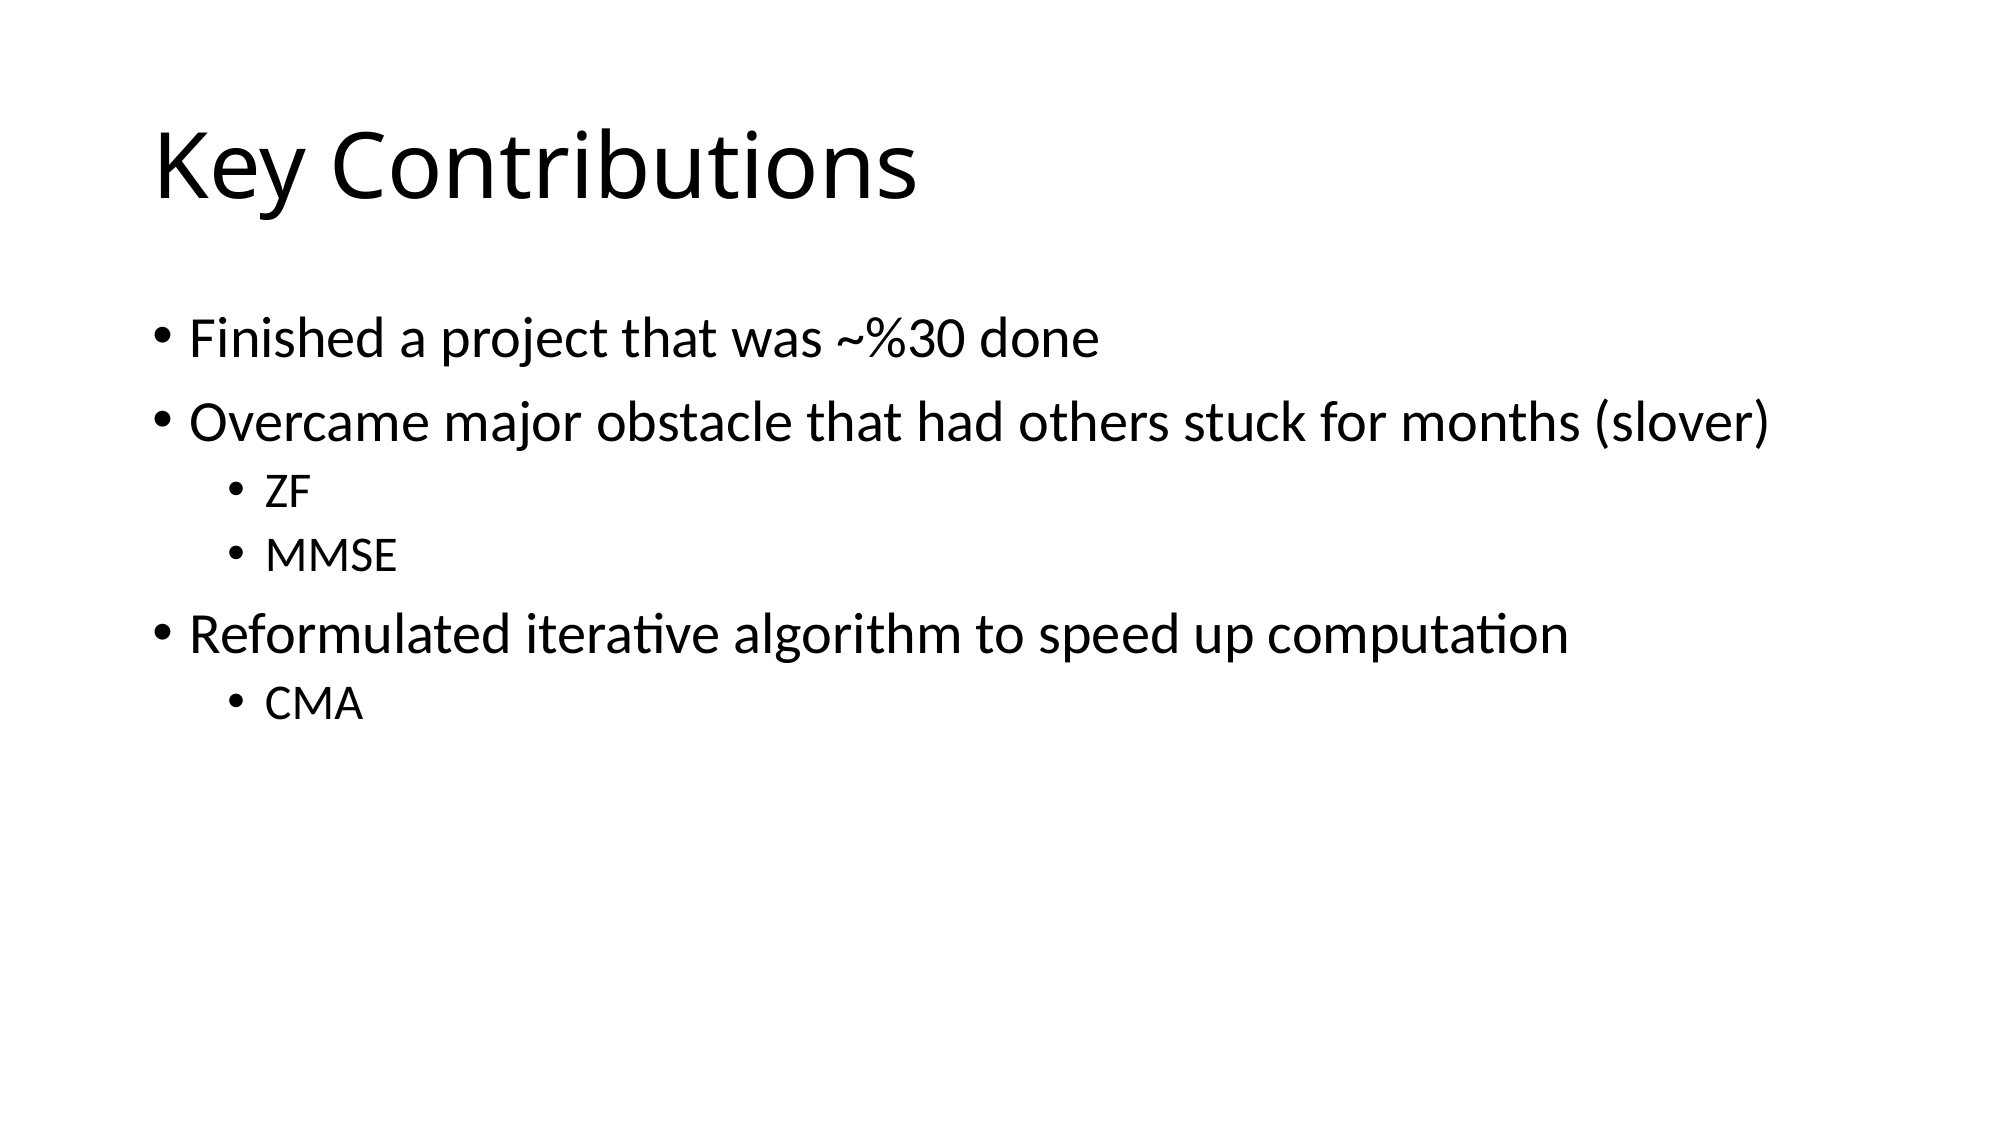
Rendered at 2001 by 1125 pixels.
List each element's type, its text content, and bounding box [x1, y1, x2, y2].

title Key Contributions [137, 59, 1863, 278]
list Finished a project that was ~%30 done Overcame major obstacle that had others stuck for months (slover) ZF MMSE Reformulated iterative algorithm to speed up computation CMA [137, 299, 1863, 1014]
